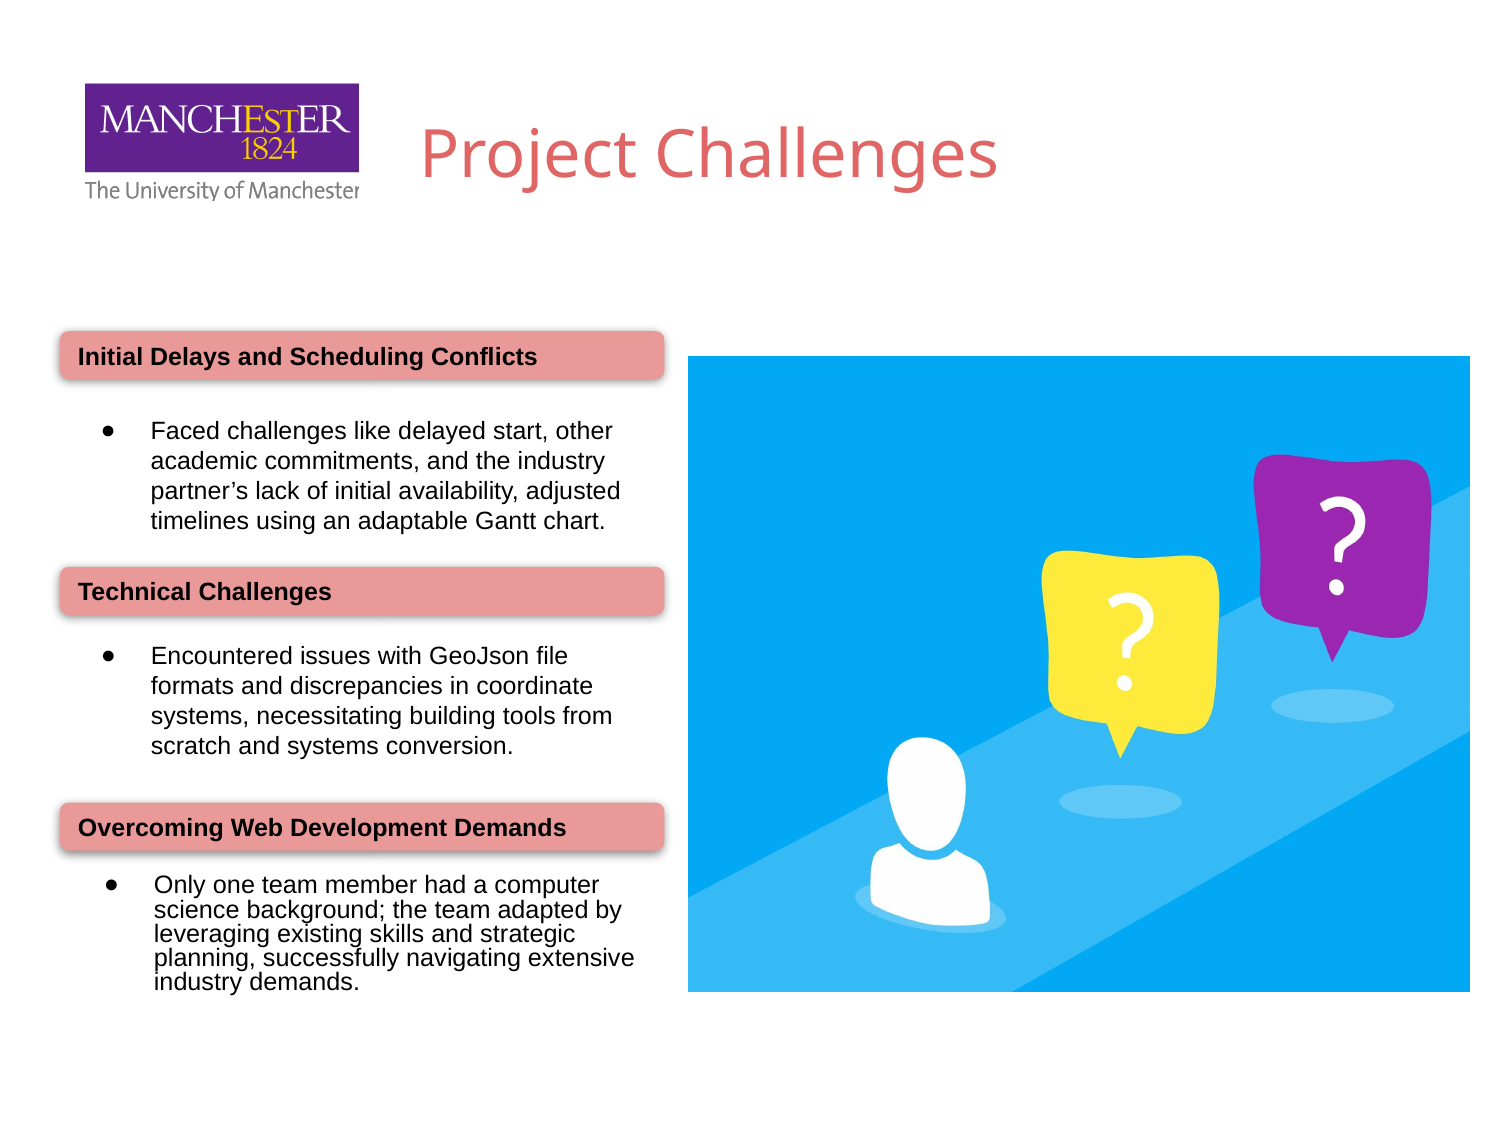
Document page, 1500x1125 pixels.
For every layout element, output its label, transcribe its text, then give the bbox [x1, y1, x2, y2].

picture [85, 83, 359, 201]
list Only one team member had a computer science background; the team adapted by leveraging existing skills and strategic planning, successfully navigating extensive industry demands. [63, 867, 661, 1062]
text_box Initial Delays and Scheduling Conflicts [60, 331, 664, 379]
text_box Faced challenges like delayed start, other academic commitments, and the industry partner’s lack of initial availability, adjusted timelines using an adaptable Gantt chart. [60, 399, 664, 566]
title Project Challenges [404, 56, 1363, 245]
text_box Overcoming Web Development Demands [60, 803, 664, 850]
text_box Technical Challenges [60, 567, 664, 615]
picture [688, 455, 1470, 992]
text_box Encountered issues with GeoJson file formats and discrepancies in coordinate systems, necessitating building tools from scratch and systems conversion. [60, 624, 649, 763]
